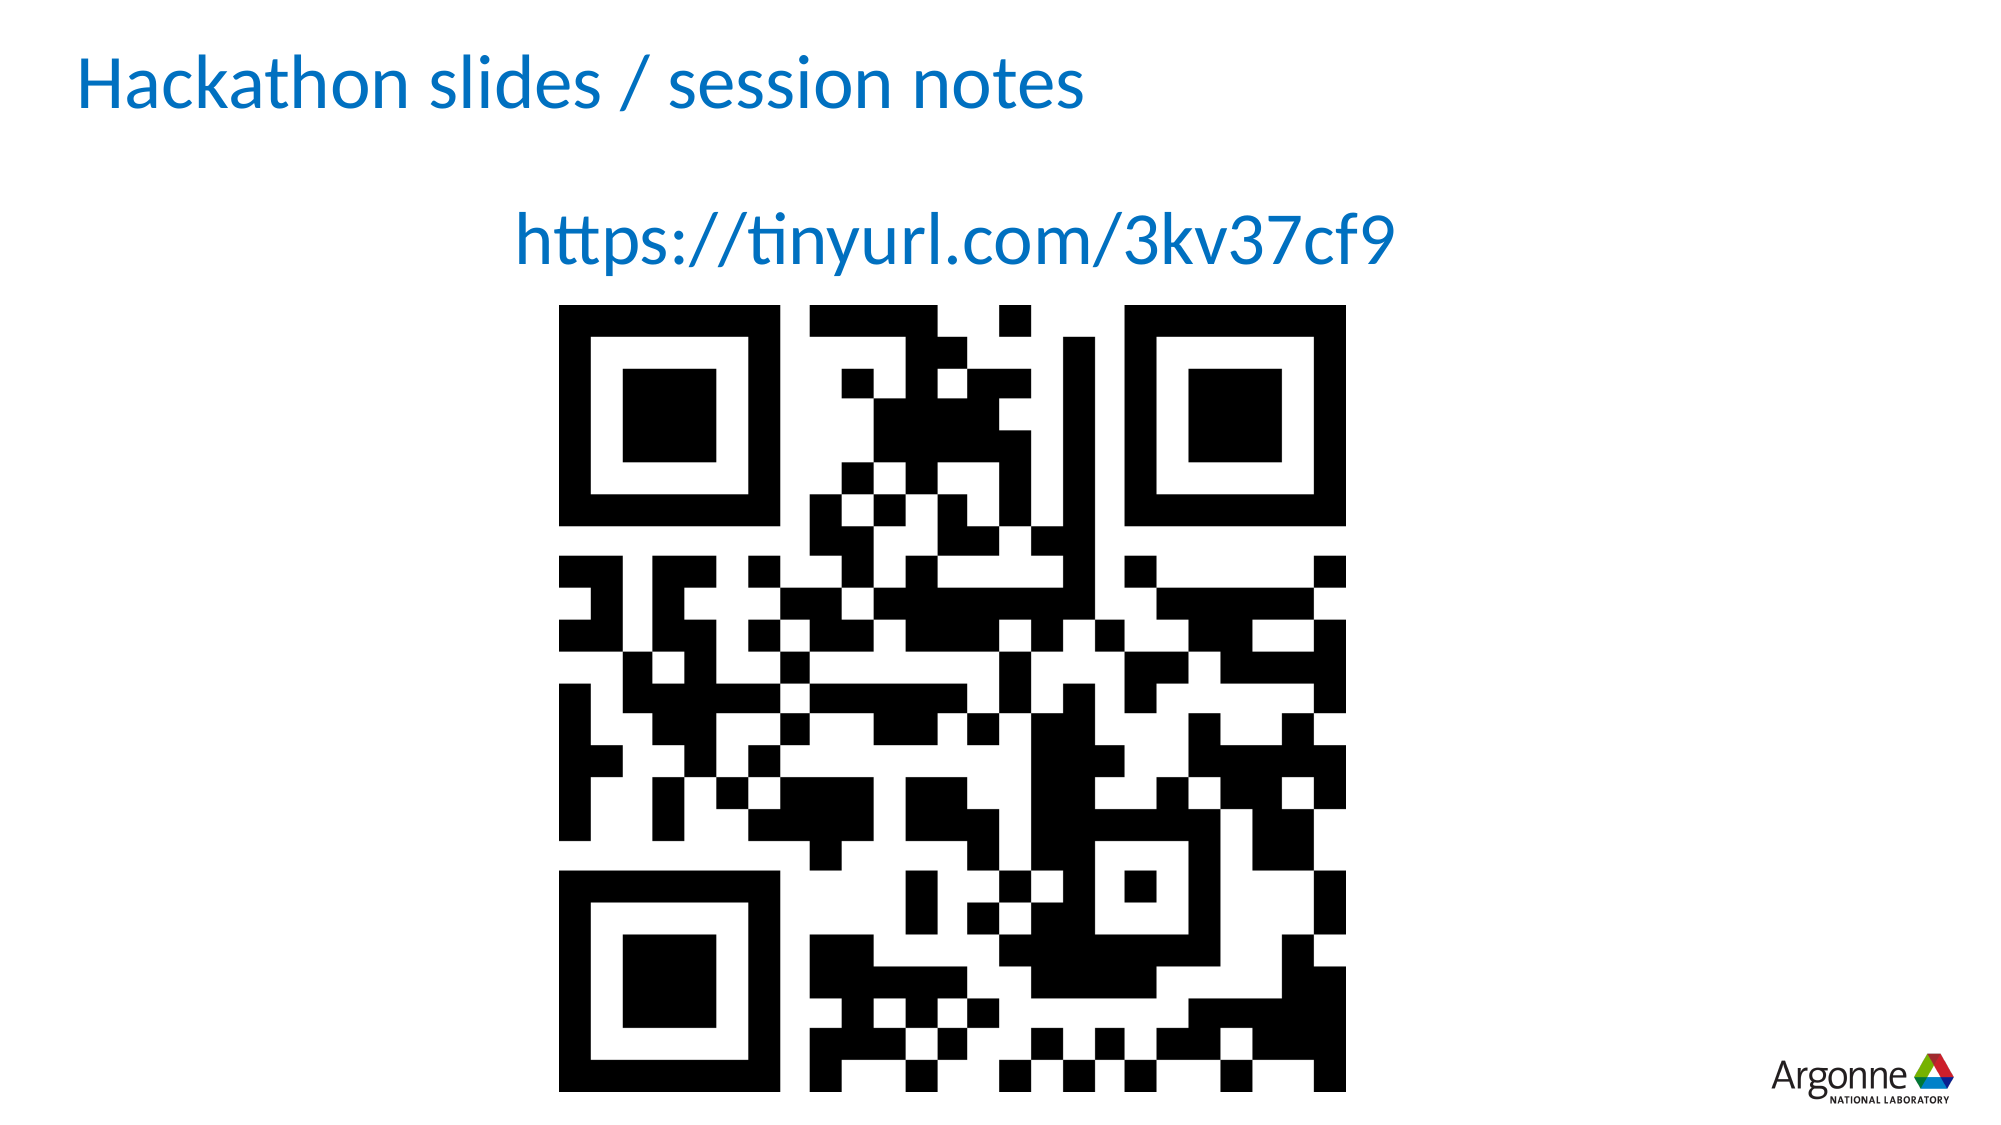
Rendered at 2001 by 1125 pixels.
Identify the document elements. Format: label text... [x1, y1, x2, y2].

title Hackathon slides / session notes [76, 42, 1802, 126]
text_box https://tinyurl.com/3kv37cf9 [499, 182, 1501, 288]
picture [1760, 1042, 1965, 1115]
picture [559, 305, 1347, 1093]
